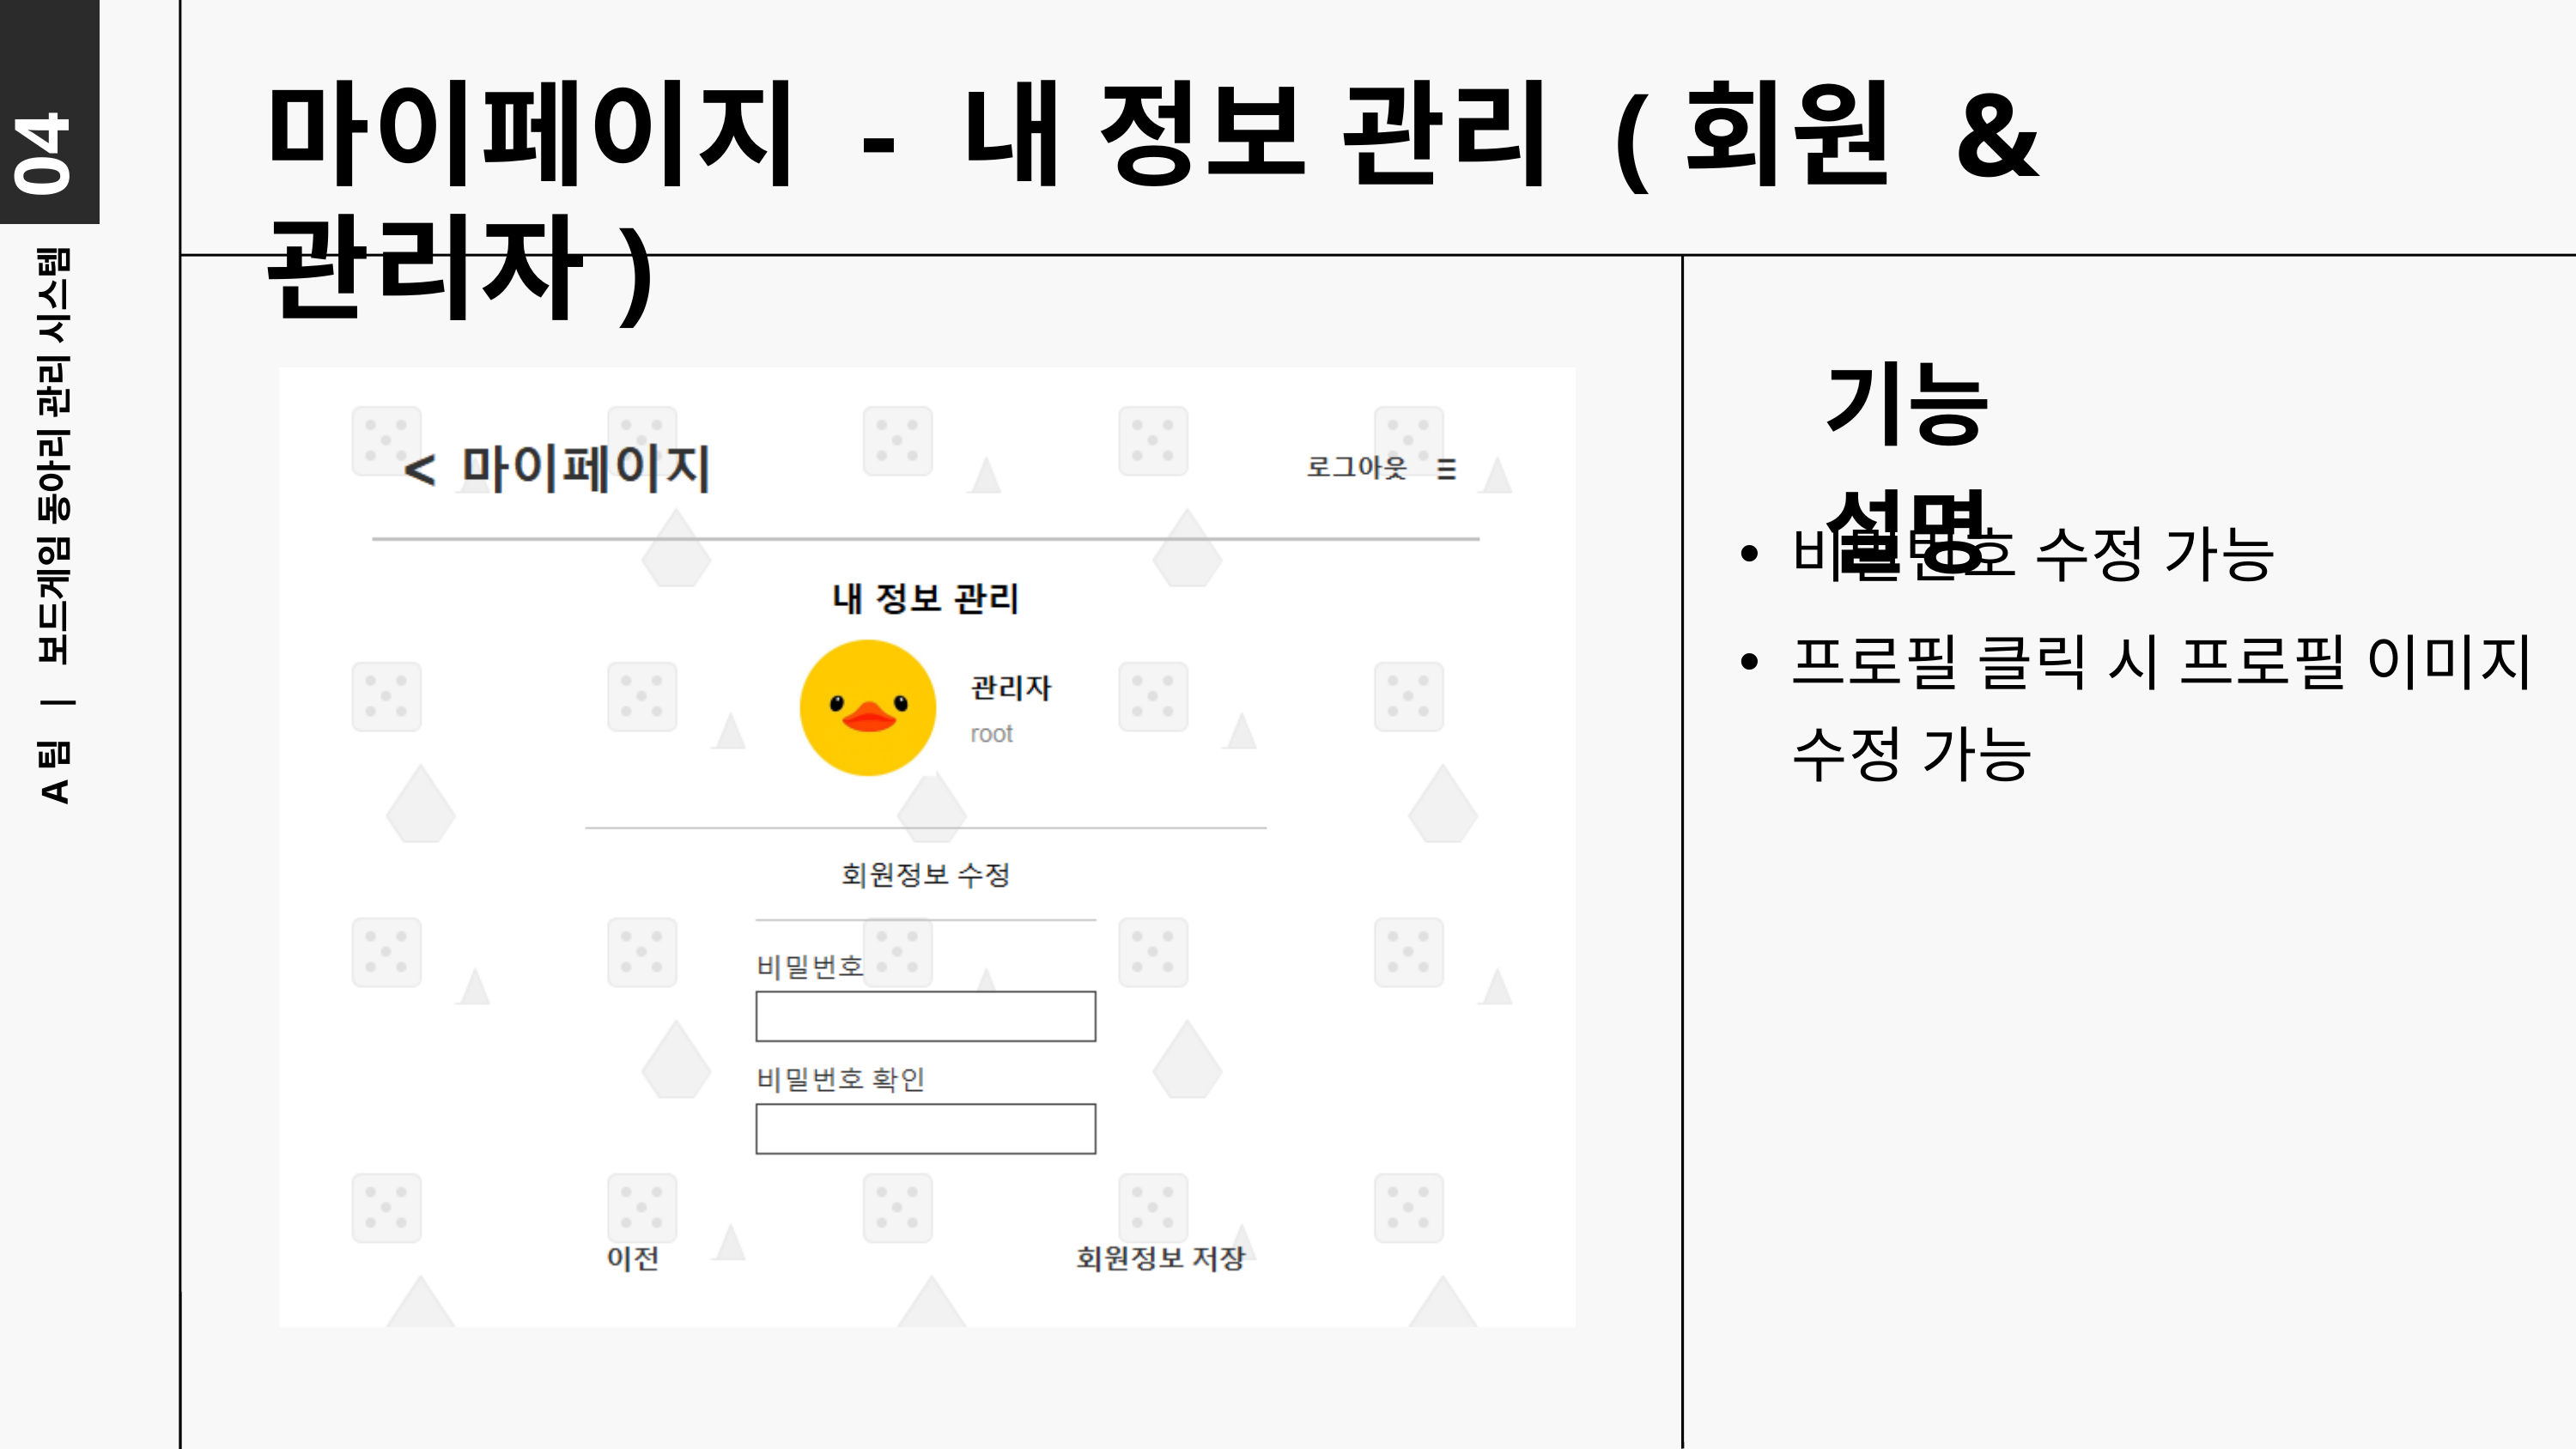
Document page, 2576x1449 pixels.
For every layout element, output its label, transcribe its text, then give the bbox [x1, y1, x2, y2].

text_box 기능 설명 [1729, 329, 2085, 585]
text_box [279, 367, 1577, 1327]
text_box A팀 | 보드게임 동아리 관리 시스템 [24, 233, 76, 828]
text_box 프로필 클릭 시 프로필 이미지 수정 가능 [1687, 606, 2552, 789]
text_box 비밀번호 수정 가능 [1687, 497, 2552, 590]
text_box 마이페이지 - 내 정보 관리 (회원 & 관리자) [264, 65, 2365, 334]
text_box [0, 0, 100, 225]
